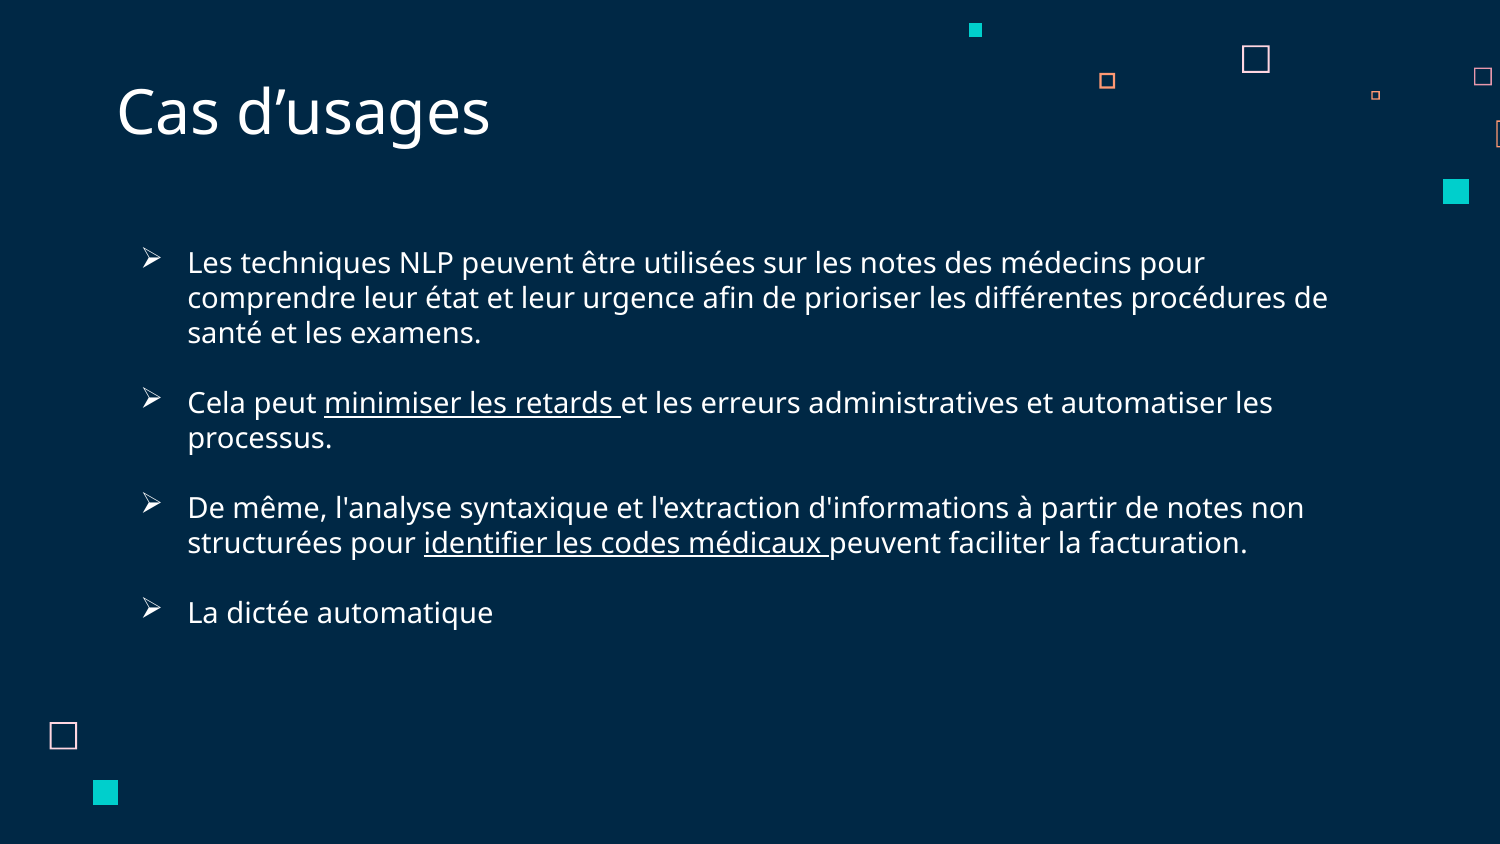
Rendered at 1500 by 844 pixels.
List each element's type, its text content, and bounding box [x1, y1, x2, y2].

text_box Les techniques NLP peuvent être utilisées sur les notes des médecins pour comprendre leur état et leur urgence afin de prioriser les différentes procédures de santé et les examens. Cela peut minimiser les retards et les erreurs administratives et automatiser les processus. De même, l'analyse syntaxique et l'extraction d'informations à partir de notes non structurées pour identifier les codes médicaux peuvent faciliter la facturation. La dictée automatique [125, 236, 1363, 637]
title Cas d’usages [101, 67, 878, 163]
